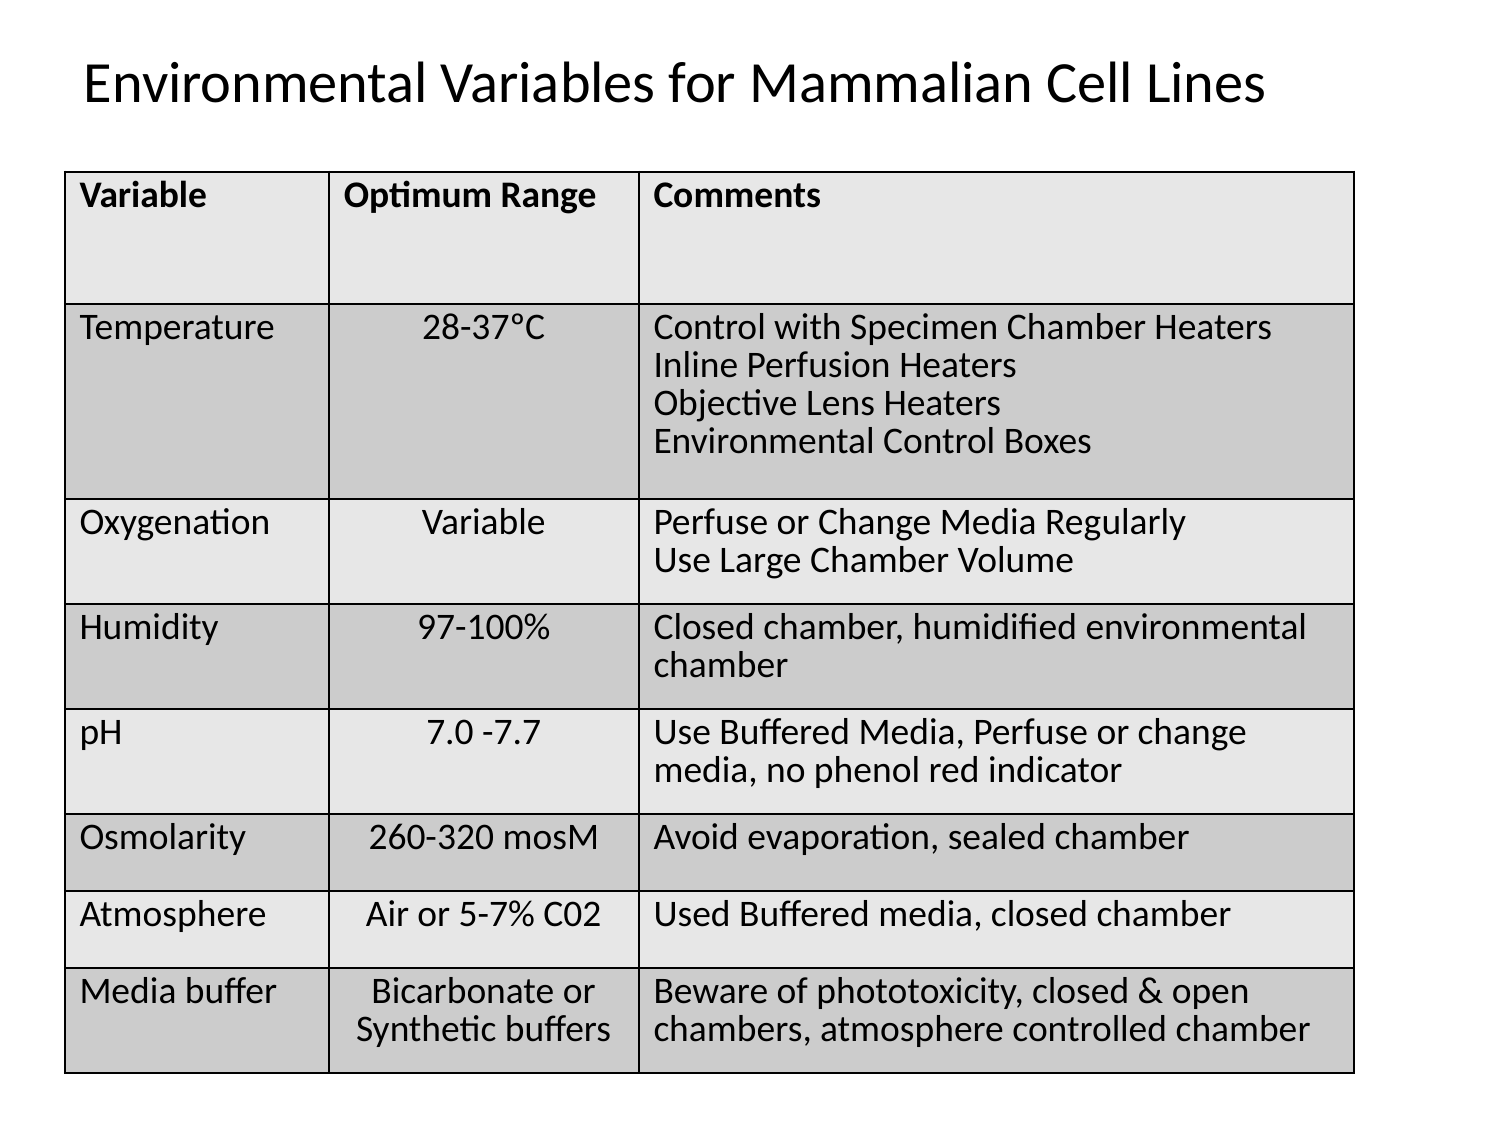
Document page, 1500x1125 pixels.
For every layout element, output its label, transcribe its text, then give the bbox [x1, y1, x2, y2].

table_cell Humidity [66, 605, 328, 708]
table_header Optimum Range [330, 173, 638, 303]
table_cell Variable [330, 500, 638, 603]
table_cell Oxygenation [66, 500, 328, 603]
table_cell Air or 5-7% C02 [330, 892, 638, 967]
table_cell 260-320 mosM [330, 815, 638, 890]
table_cell Used Buffered media, closed chamber [640, 892, 1353, 967]
table_cell Perfuse or Change Media Regularly Use Large Chamber Volume [640, 500, 1353, 603]
table_cell Atmosphere [66, 892, 328, 967]
table_cell 7.0 -7.7 [330, 710, 638, 813]
table_cell Closed chamber, humidified environmental chamber [640, 605, 1353, 708]
table_cell Bicarbonate or Synthetic buffers [330, 969, 638, 1072]
table_cell Temperature [66, 305, 328, 498]
table_cell Osmolarity [66, 815, 328, 890]
table_header Variable [66, 173, 328, 303]
table_cell 97-100% [330, 605, 638, 708]
table_header Comments [640, 173, 1353, 303]
table_cell 28-37ºC [330, 305, 638, 498]
table_cell Media buffer [66, 969, 328, 1072]
table_cell pH [66, 710, 328, 813]
text_box Environmental Variables for Mammalian Cell Lines [69, 36, 1295, 122]
table_cell Control with Specimen Chamber Heaters Inline Perfusion Heaters Objective Lens Heaters Environmental Control Boxes [640, 305, 1353, 498]
table_cell Use Buffered Media, Perfuse or change media, no phenol red indicator [640, 710, 1353, 813]
table_cell Beware of phototoxicity, closed & open chambers, atmosphere controlled chamber [640, 969, 1353, 1072]
table_cell Avoid evaporation, sealed chamber [640, 815, 1353, 890]
